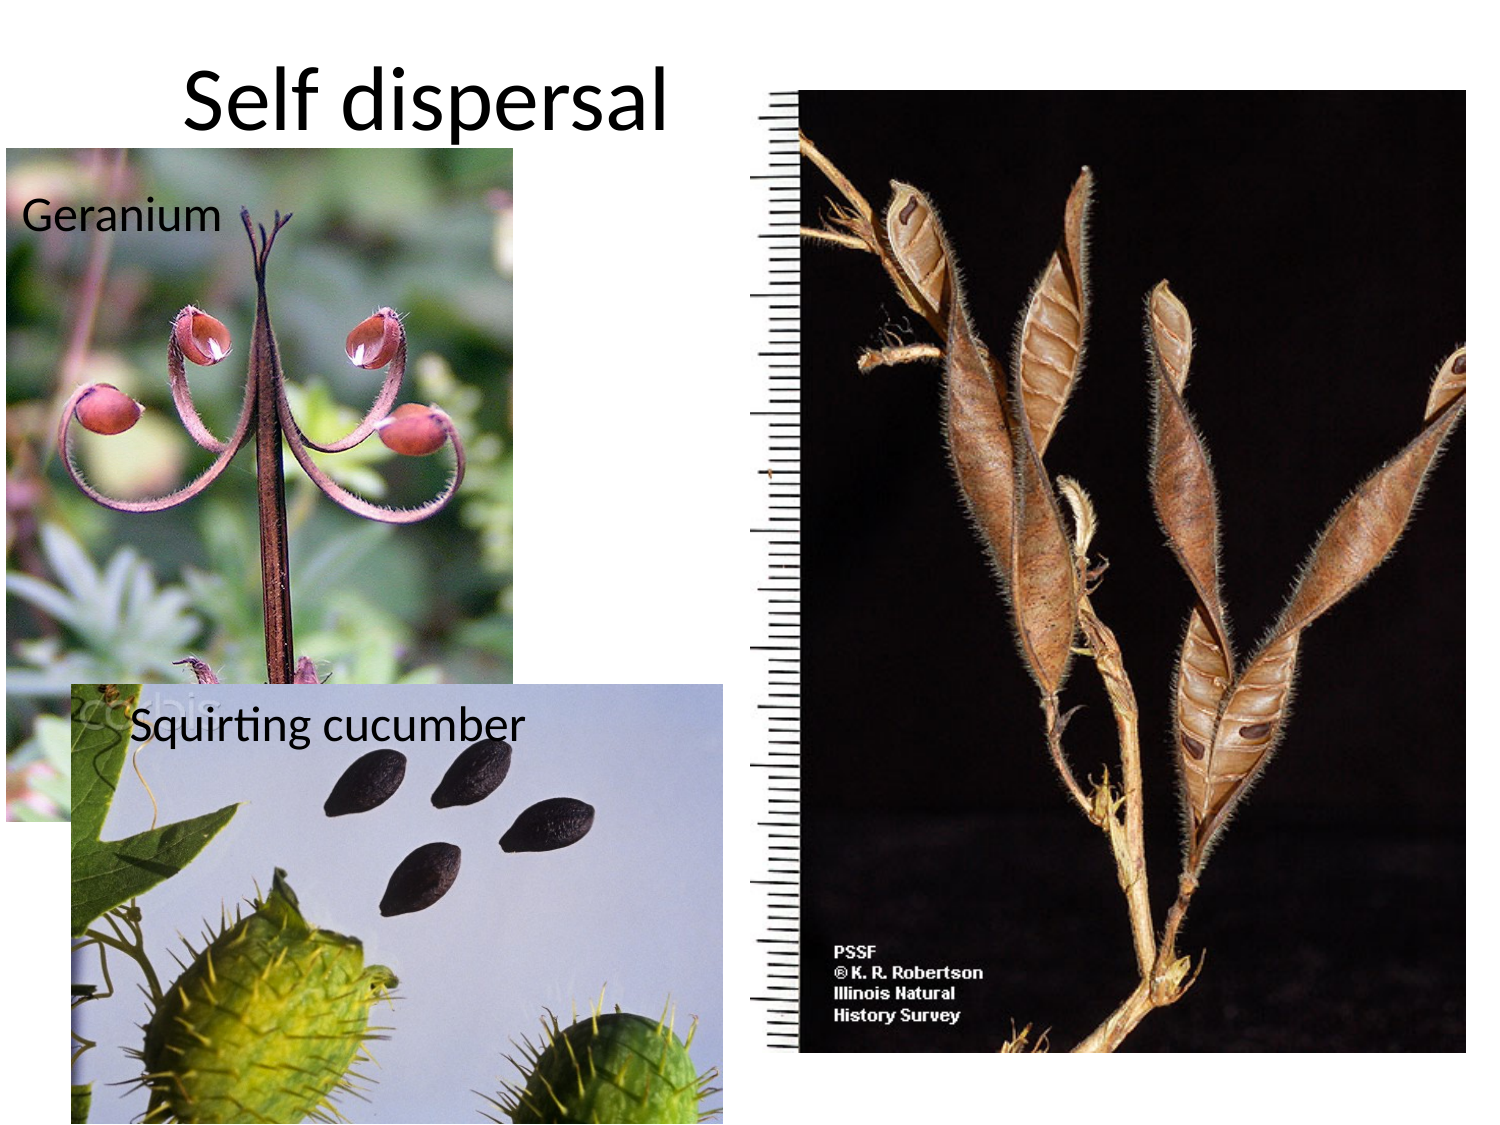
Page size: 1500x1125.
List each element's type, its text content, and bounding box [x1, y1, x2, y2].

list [71, 684, 723, 1124]
picture [6, 148, 513, 823]
title Self dispersal [20, 0, 834, 188]
picture [749, 89, 1466, 1053]
